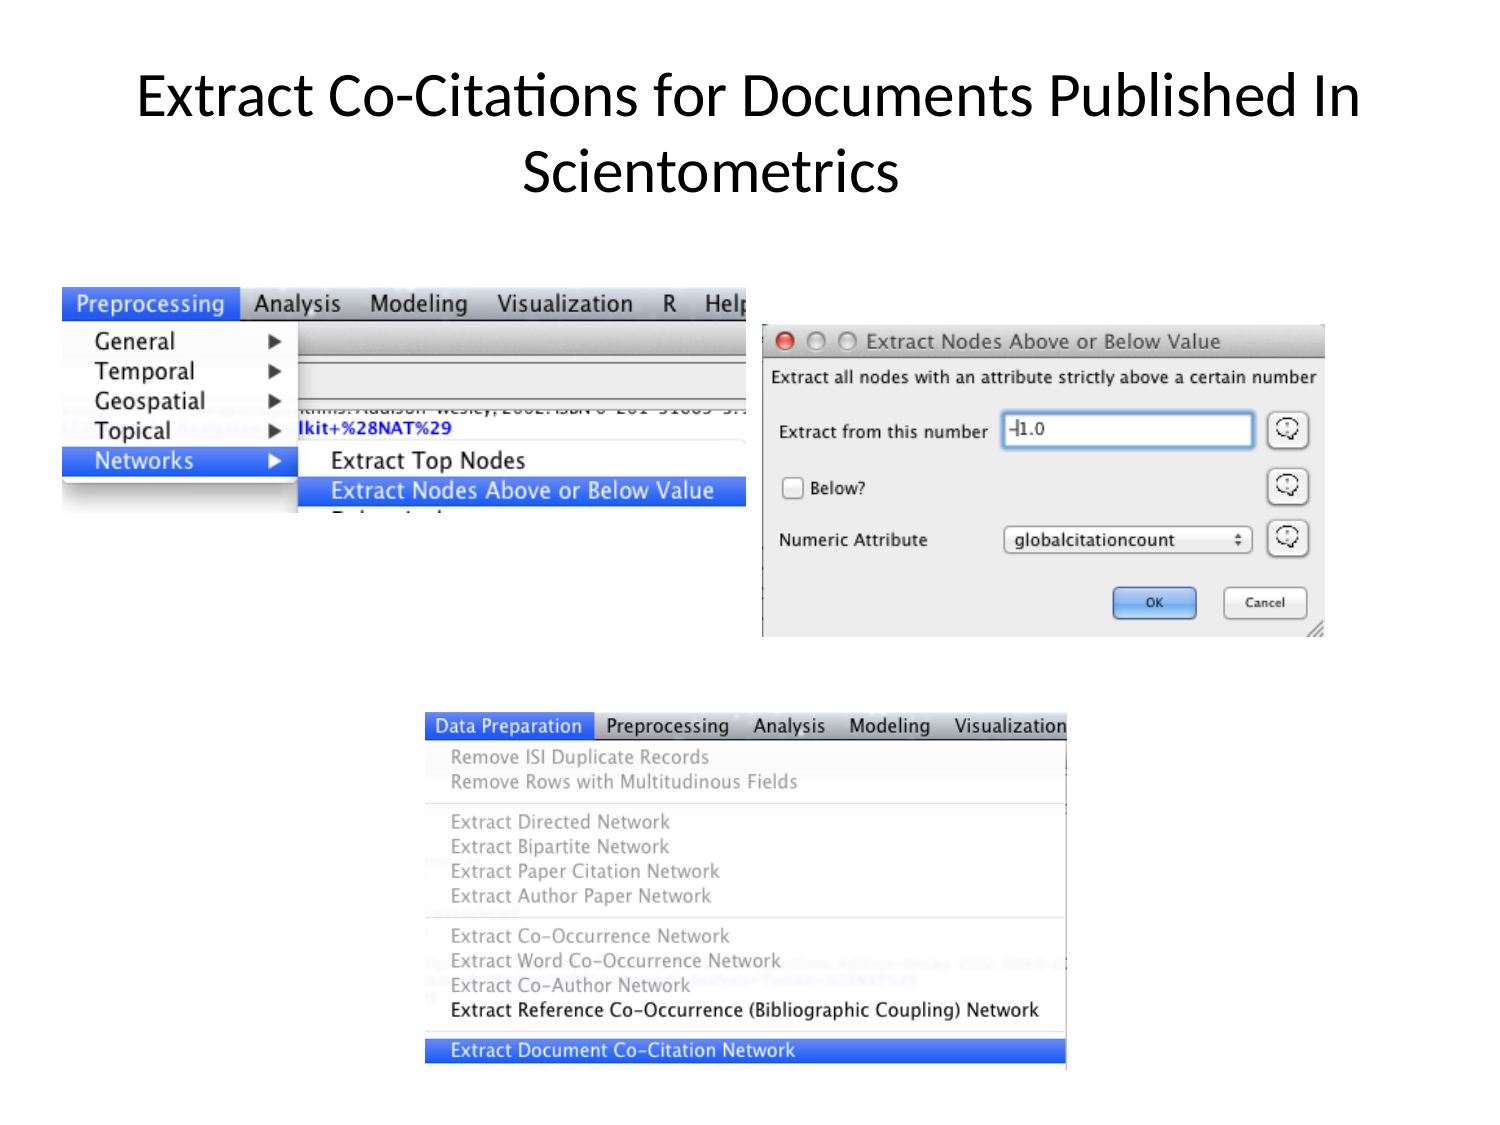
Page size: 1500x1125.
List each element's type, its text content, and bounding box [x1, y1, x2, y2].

picture [762, 324, 1326, 637]
title Extract Co-Citations for Documents Published In Scientometrics [75, 45, 1425, 213]
picture [62, 287, 746, 513]
picture [424, 712, 1067, 1070]
